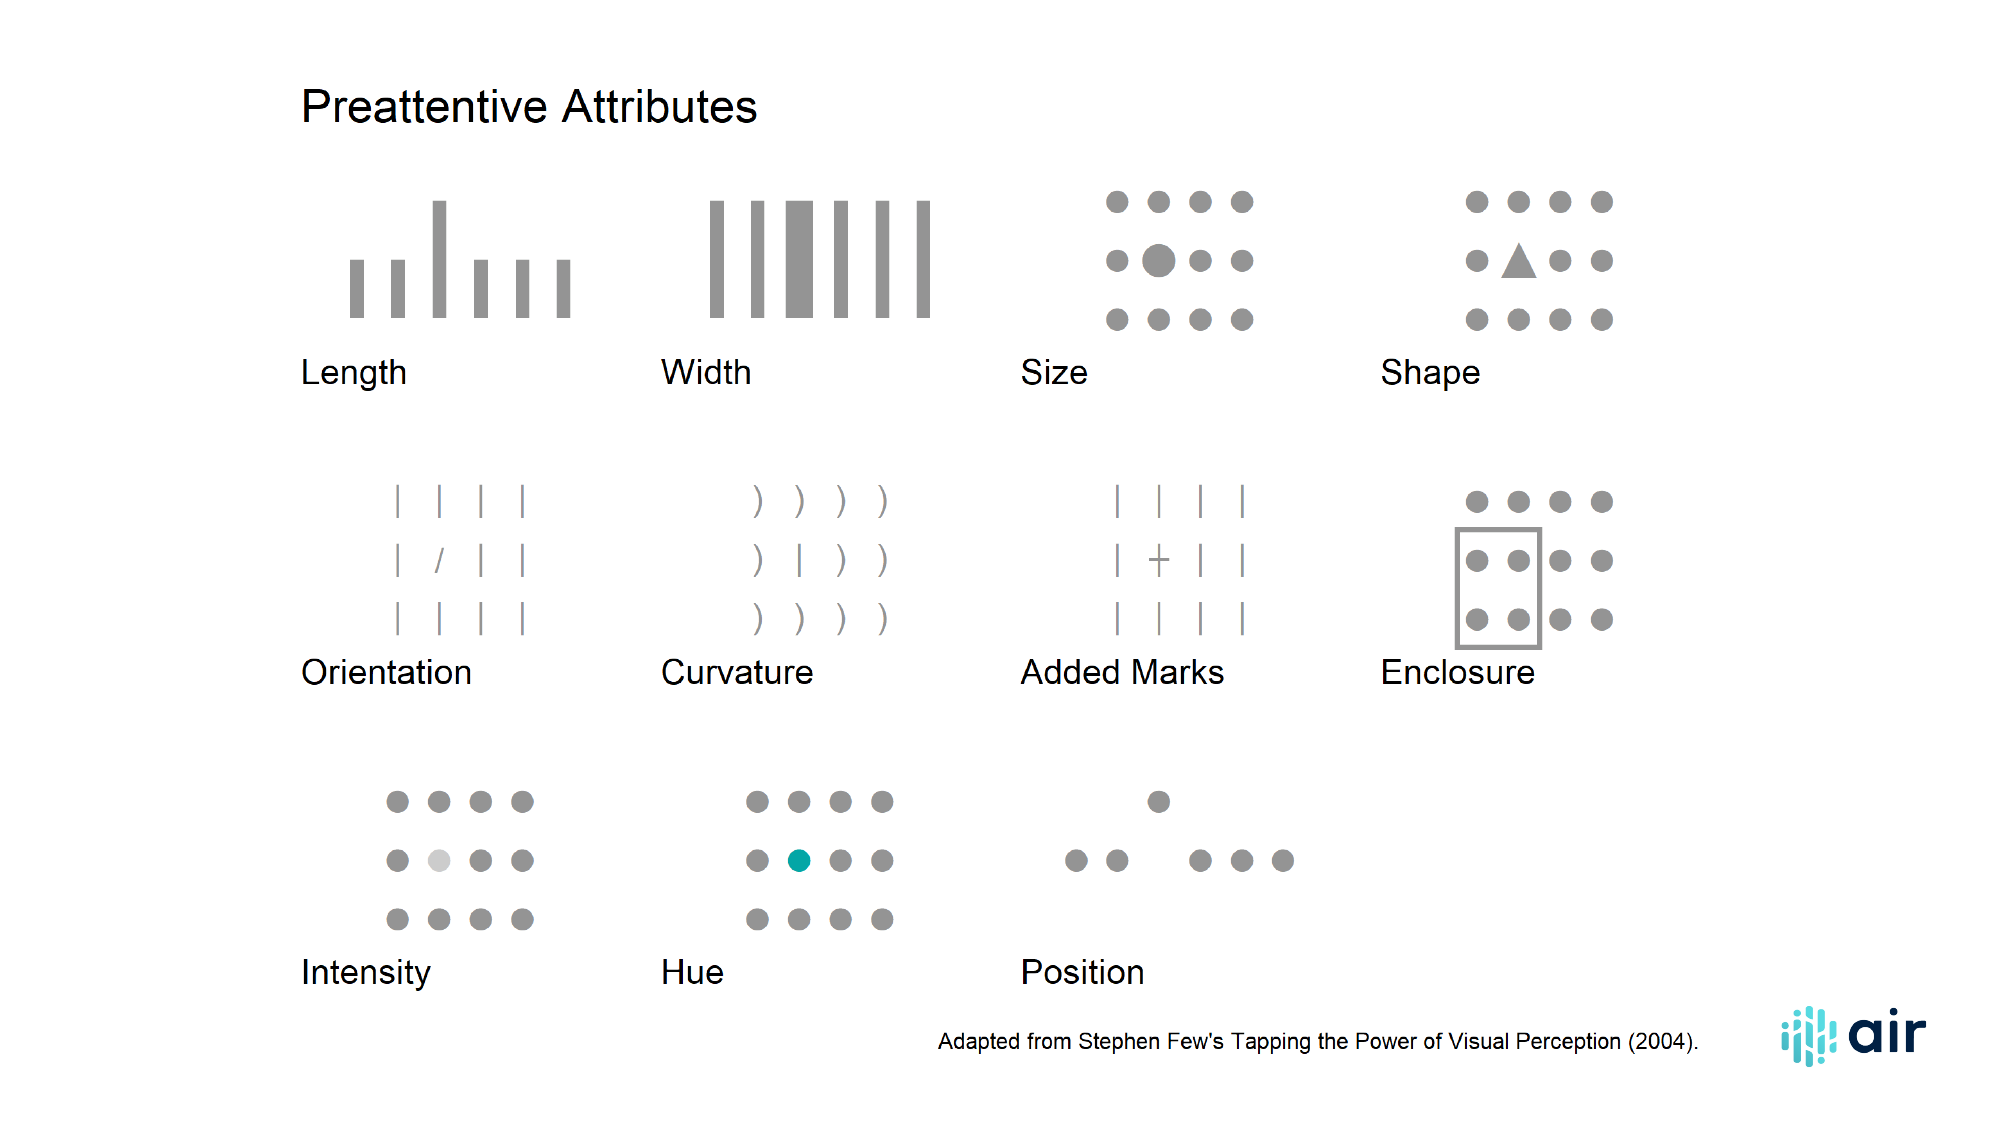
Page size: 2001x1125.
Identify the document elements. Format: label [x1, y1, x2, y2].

picture [1773, 1001, 1932, 1071]
list [272, 43, 1727, 1082]
